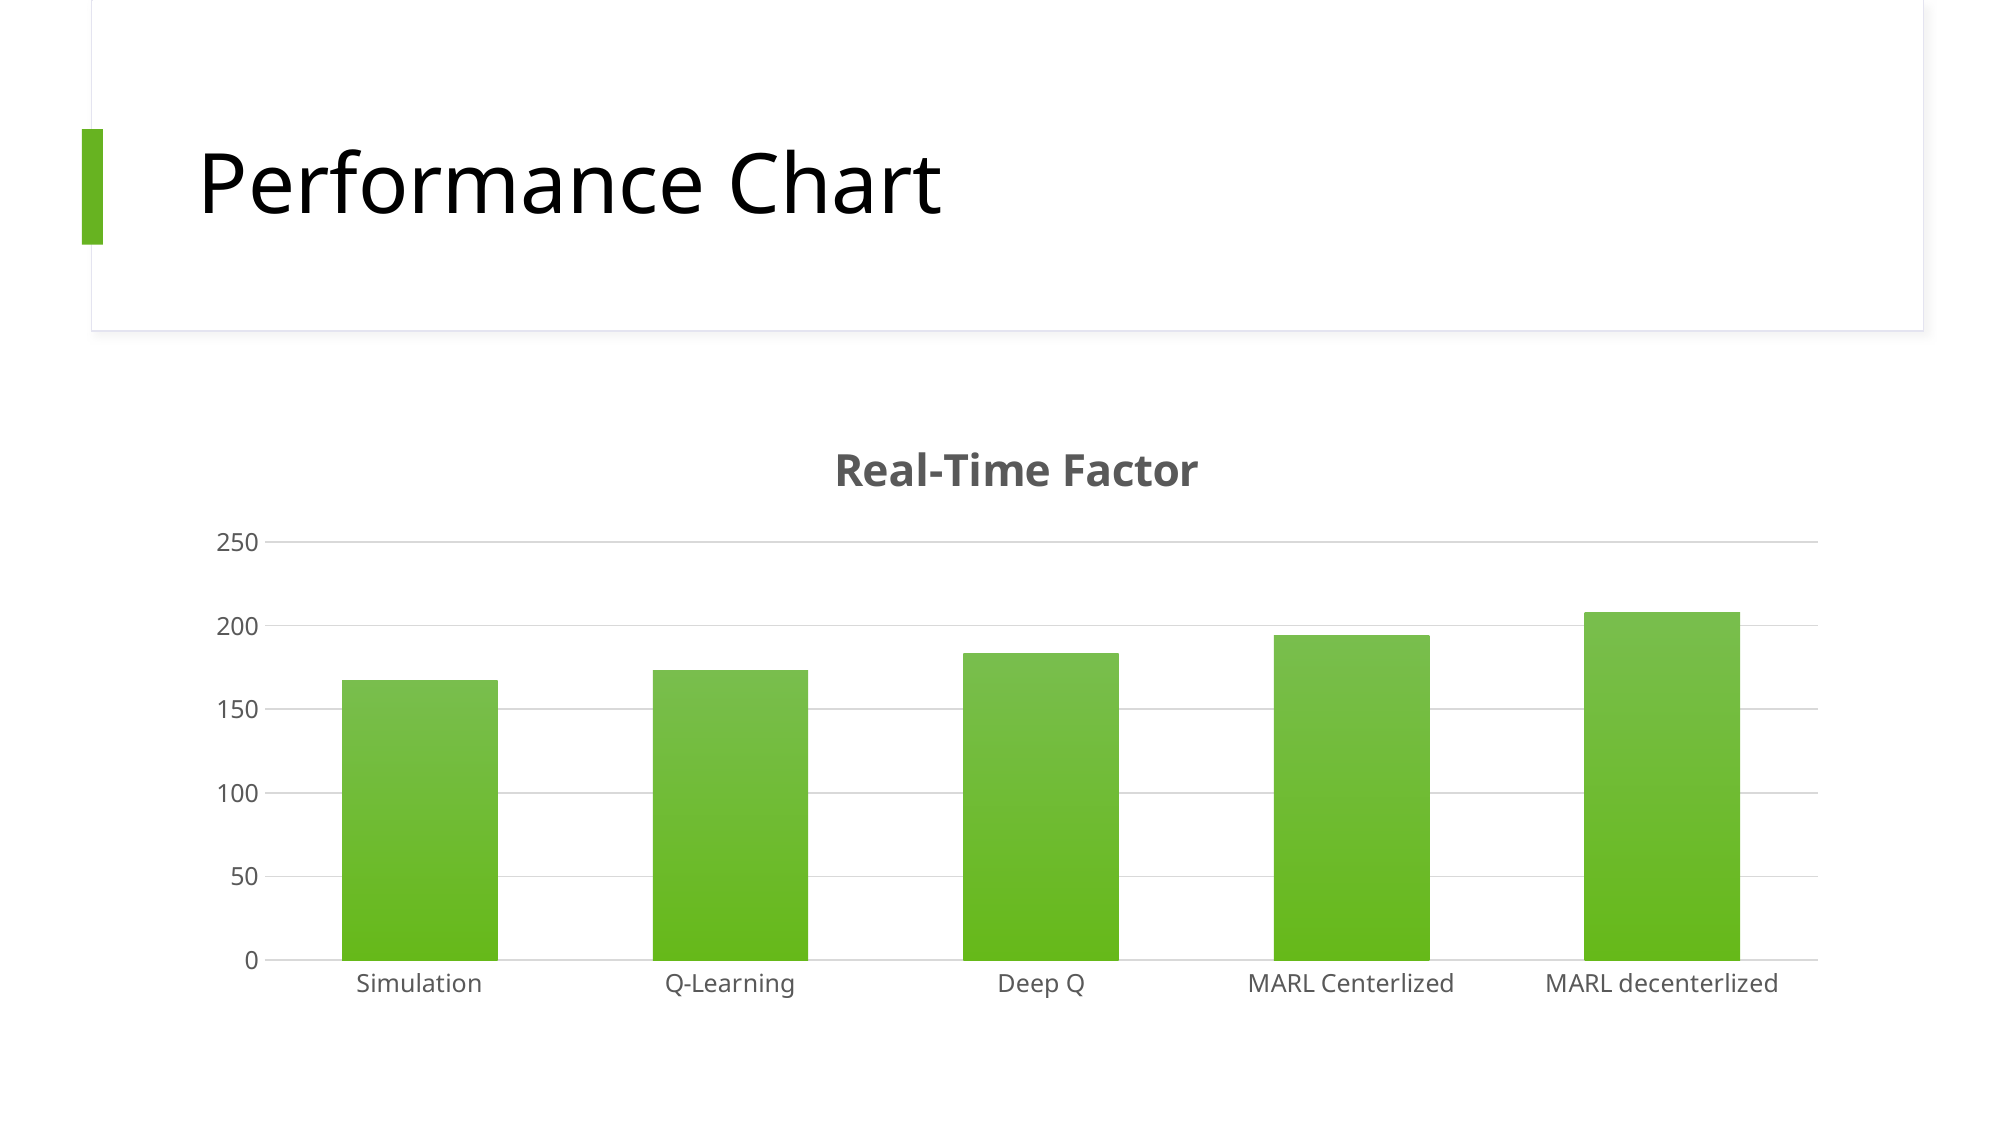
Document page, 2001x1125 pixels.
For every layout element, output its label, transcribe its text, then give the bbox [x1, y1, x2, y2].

chart [182, 406, 1851, 1013]
title Performance Chart [183, 90, 1851, 284]
